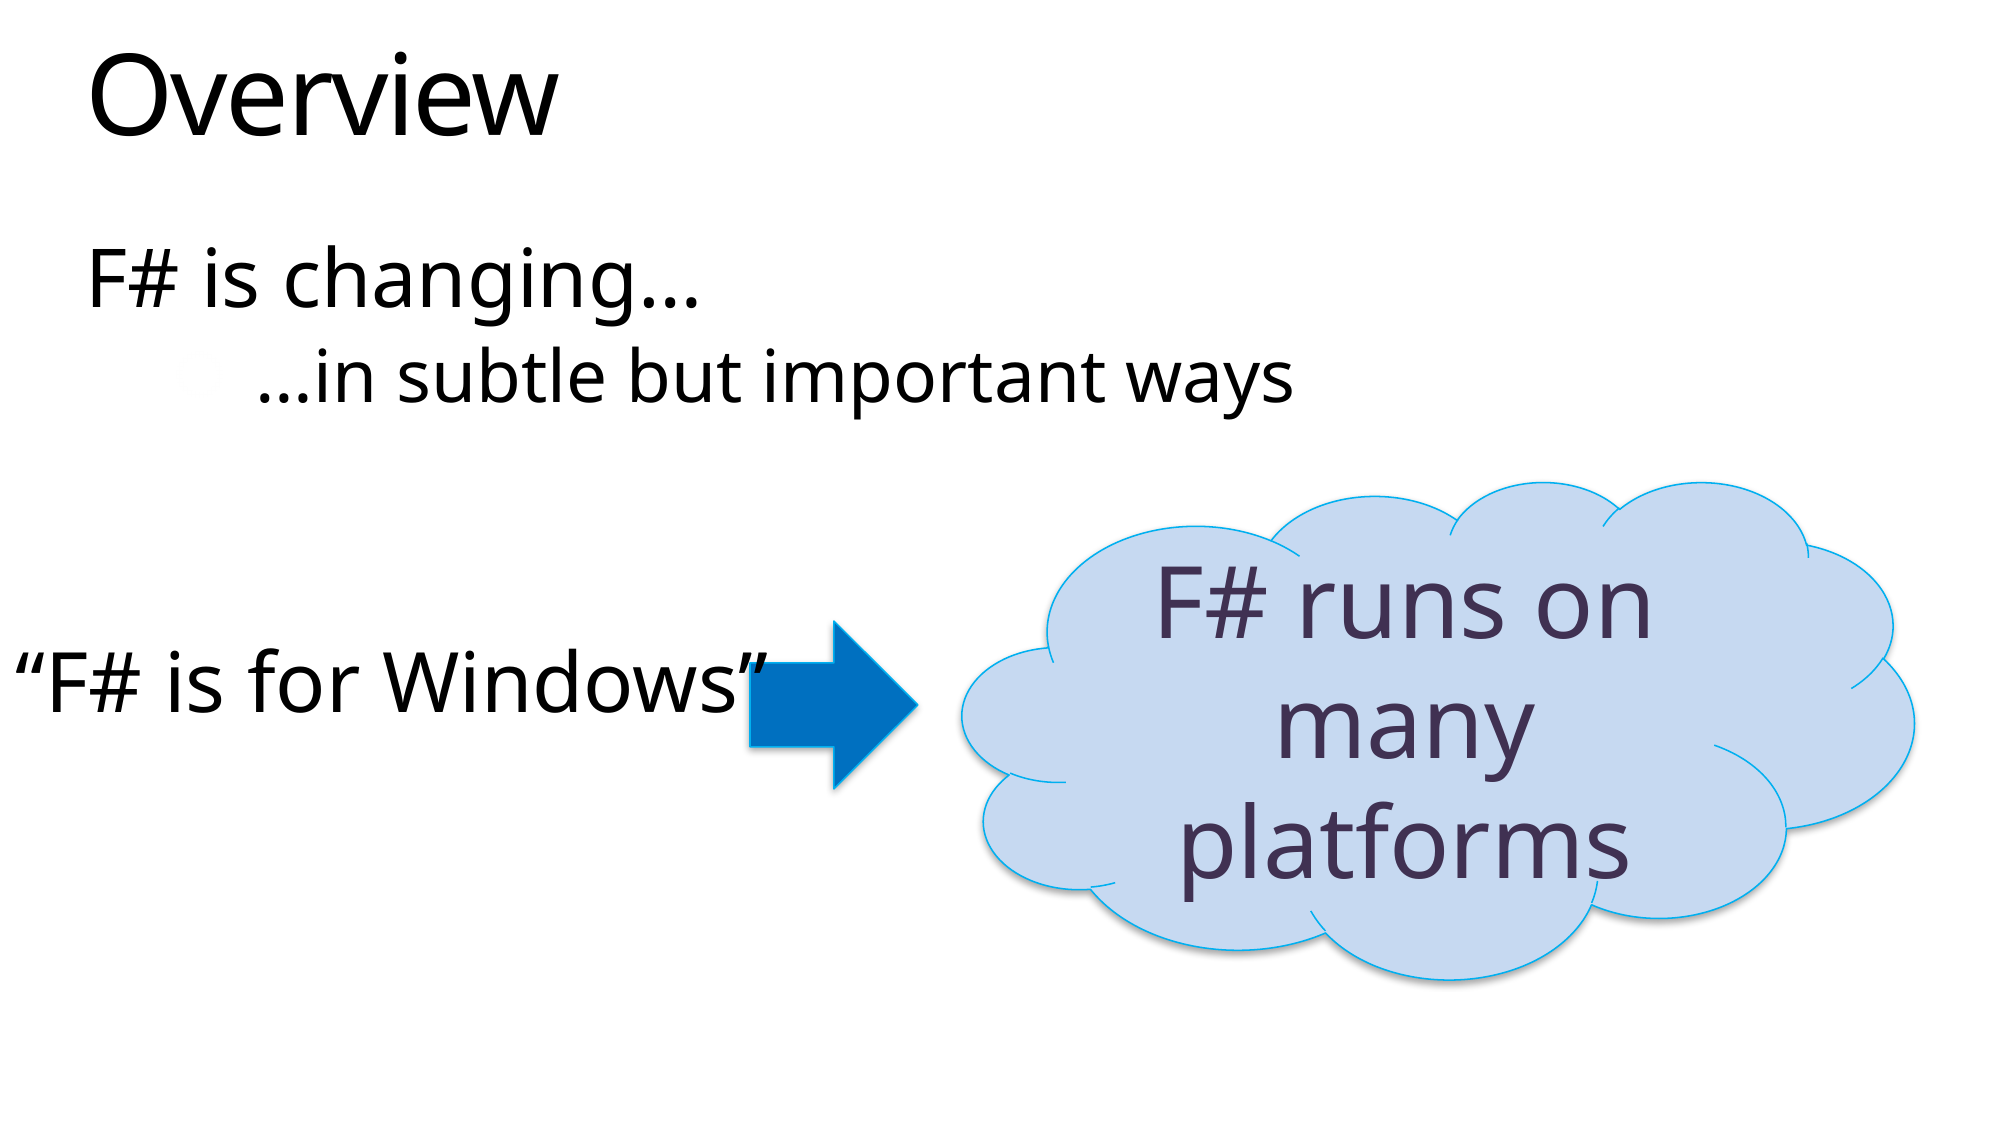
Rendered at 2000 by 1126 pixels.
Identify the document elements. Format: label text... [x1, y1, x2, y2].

title Overview [85, 37, 1914, 161]
list F# is changing… …in subtle but important ways [85, 237, 1914, 521]
text_box “F# is for Windows” [15, 629, 769, 730]
text_box [138, 246, 1898, 481]
text_box F# runs on many platforms [961, 481, 1916, 981]
text_box [749, 620, 919, 790]
